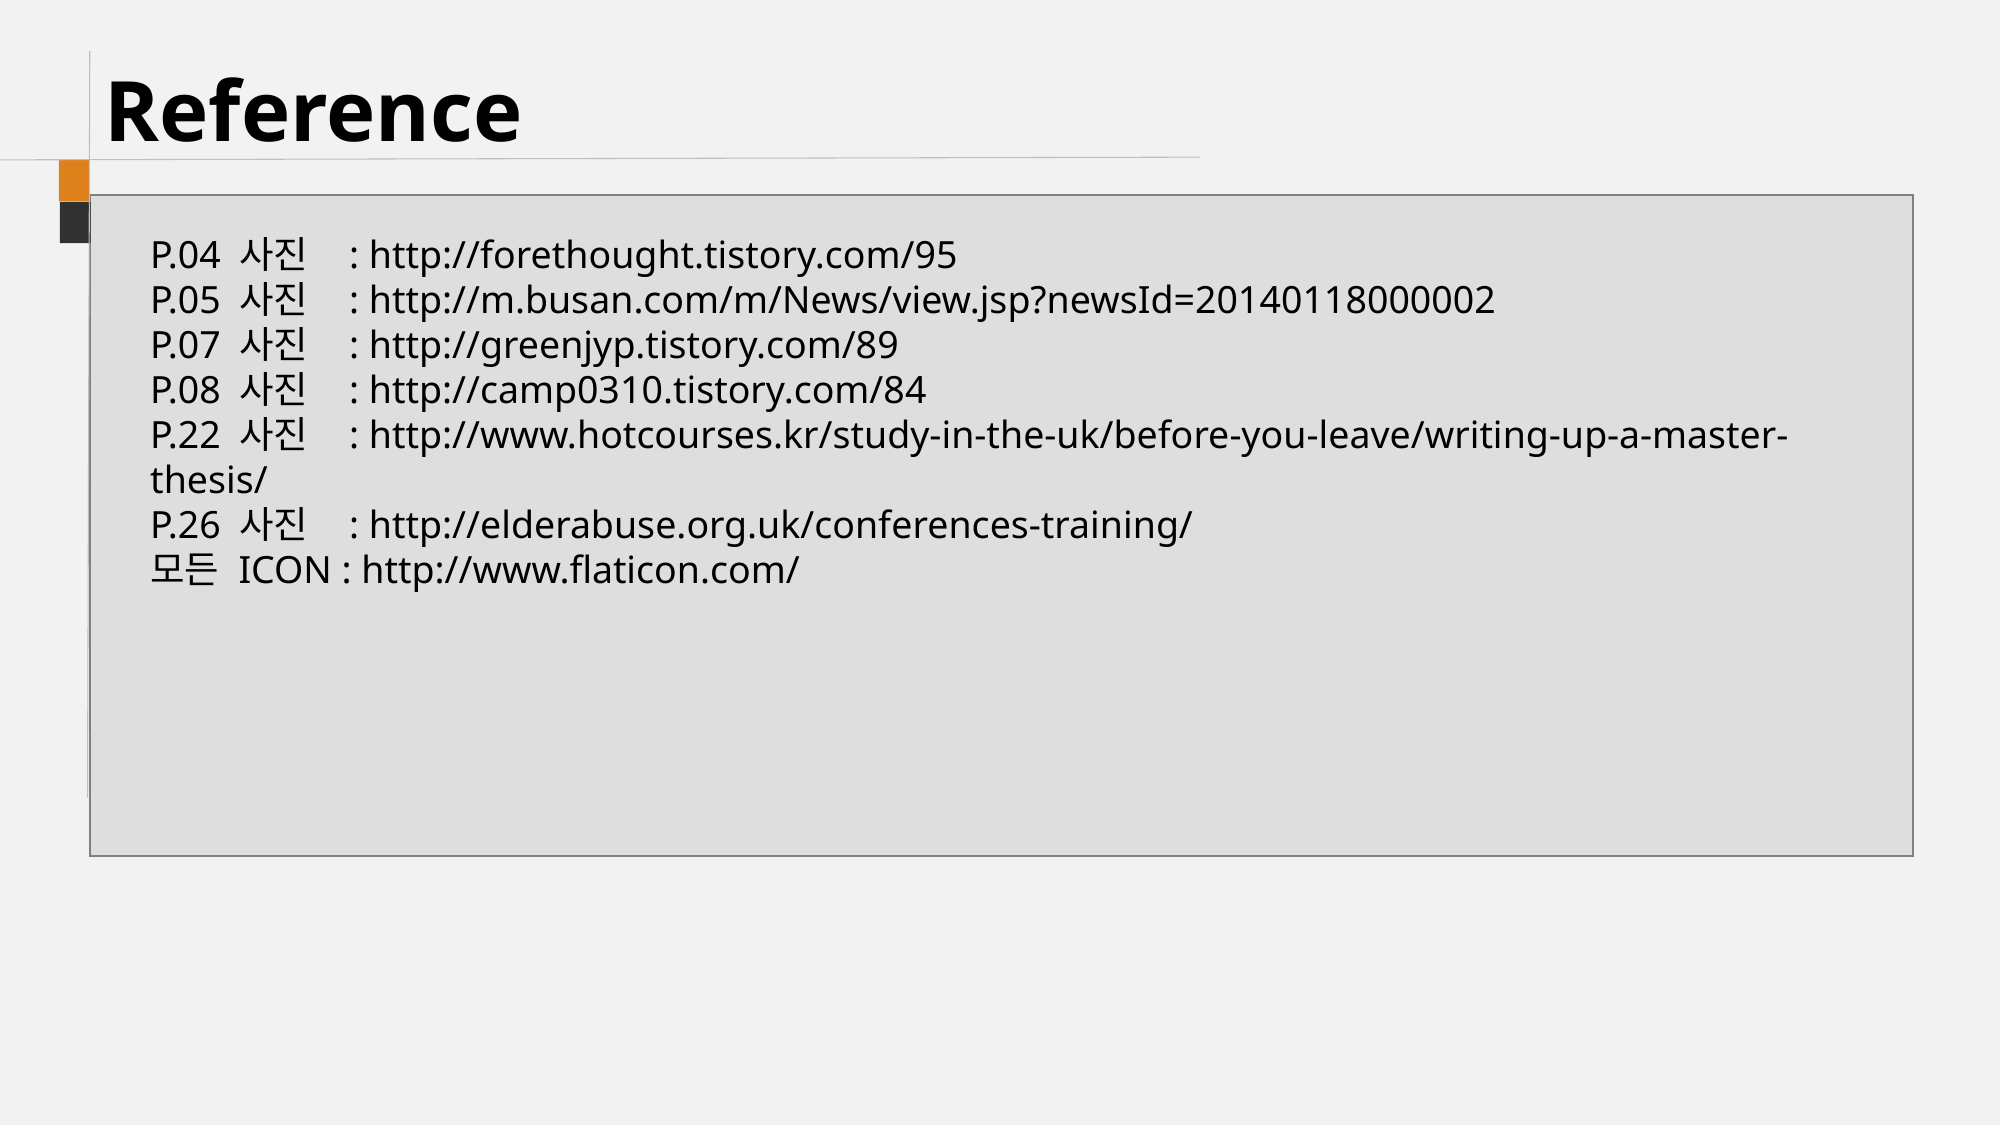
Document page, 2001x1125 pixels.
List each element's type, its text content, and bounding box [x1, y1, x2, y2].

text_box [59, 201, 87, 244]
text_box P.04 사진 : http://forethought.tistory.com/95 P.05 사진 : http://m.busan.com/m/News/view.jsp?newsId=20140118000002 P.07 사진 : http://greenjyp.tistory.com/89 P.08 사진 : http://camp0310.tistory.com/84 P.22 사진 : http://www.hotcourses.kr/study-in-the-uk/before-you-leave/writing-up-a-master-thesis/ P.26 사진 : http://elderabuse.org.uk/conferences-training/ 모든 ICON : http://www.flaticon.com/ [135, 223, 1886, 599]
text_box [58, 161, 87, 202]
text_box Reference [91, 160, 1021, 166]
text_box [89, 194, 1914, 857]
text_box Reference [90, 51, 1021, 157]
